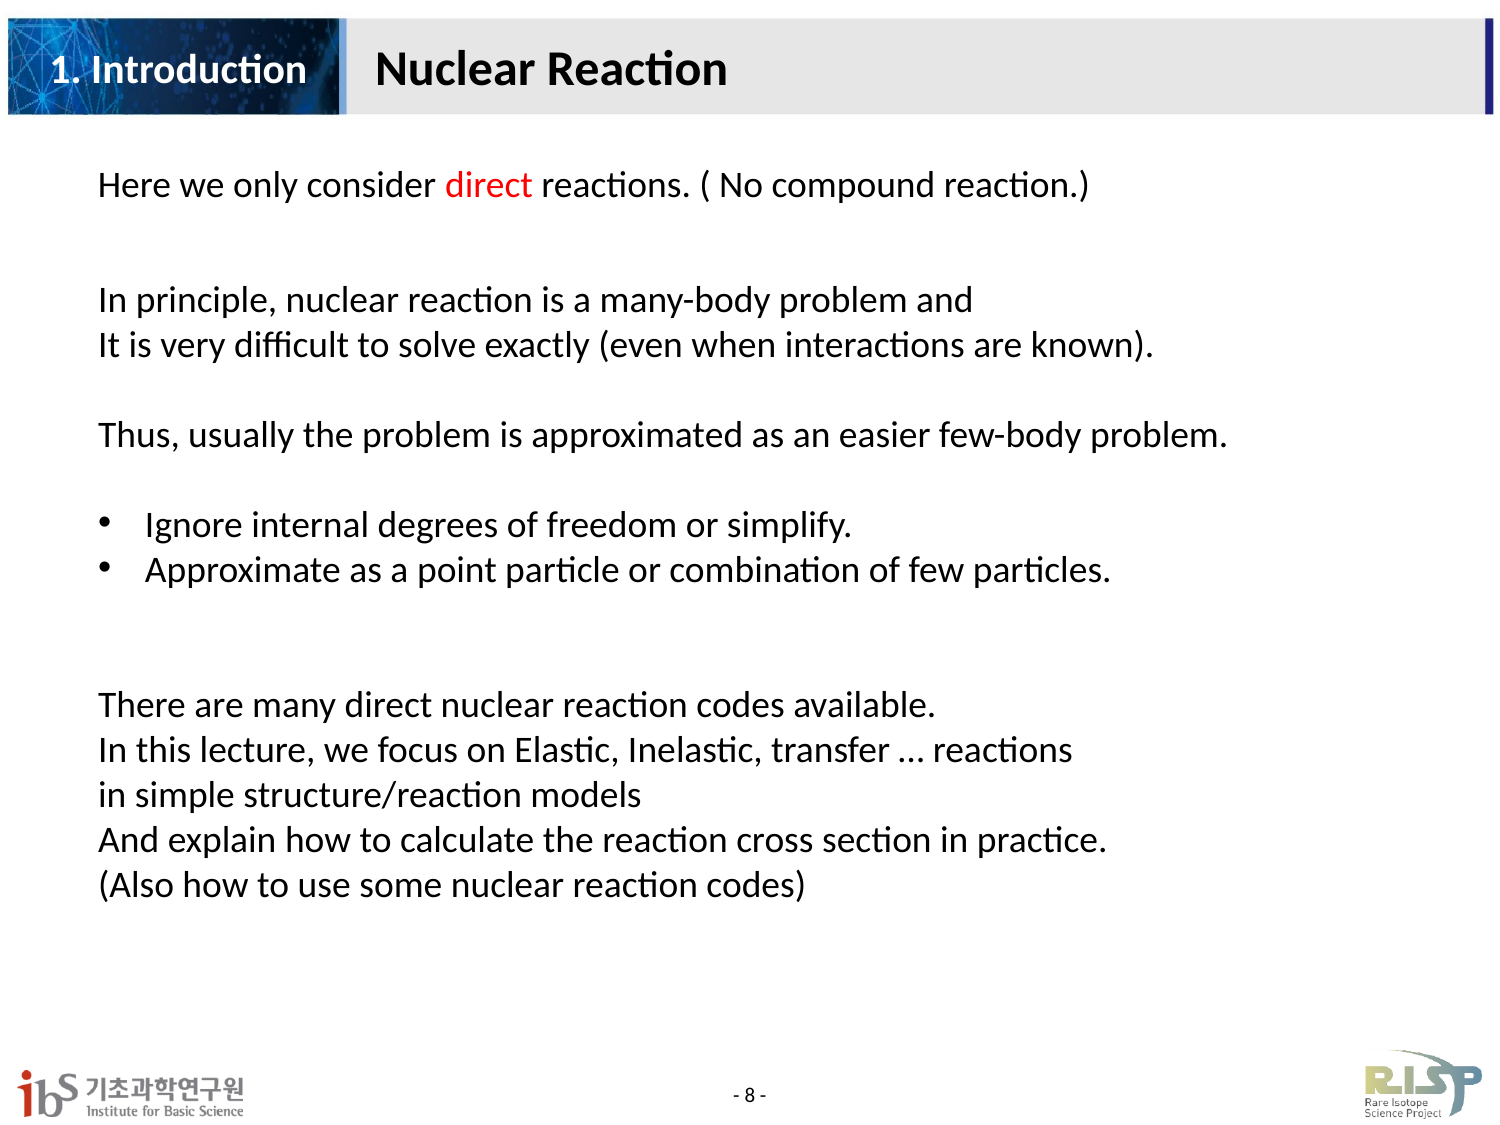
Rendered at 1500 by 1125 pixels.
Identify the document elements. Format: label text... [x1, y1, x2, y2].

picture [2, 10, 1500, 130]
picture [17, 1070, 243, 1117]
picture [1364, 1049, 1482, 1119]
text_box Here we only consider direct reactions. ( No compound reaction.) [83, 152, 1115, 213]
text_box In principle, nuclear reaction is a many-body problem and It is very difficult to solve exactly (even when interactions are known). Thus, usually the problem is approximated as an easier few-body problem. Ignore internal degrees of freedom or simplify. Approximate as a point particle or combination of few particles. There are many direct nuclear reaction codes available. In this lecture, we focus on Elastic, Inelastic, transfer … reactions in simple structure/reaction models And explain how to calculate the reaction cross section in practice. (Also how to use some nuclear reaction codes) [83, 267, 1245, 957]
